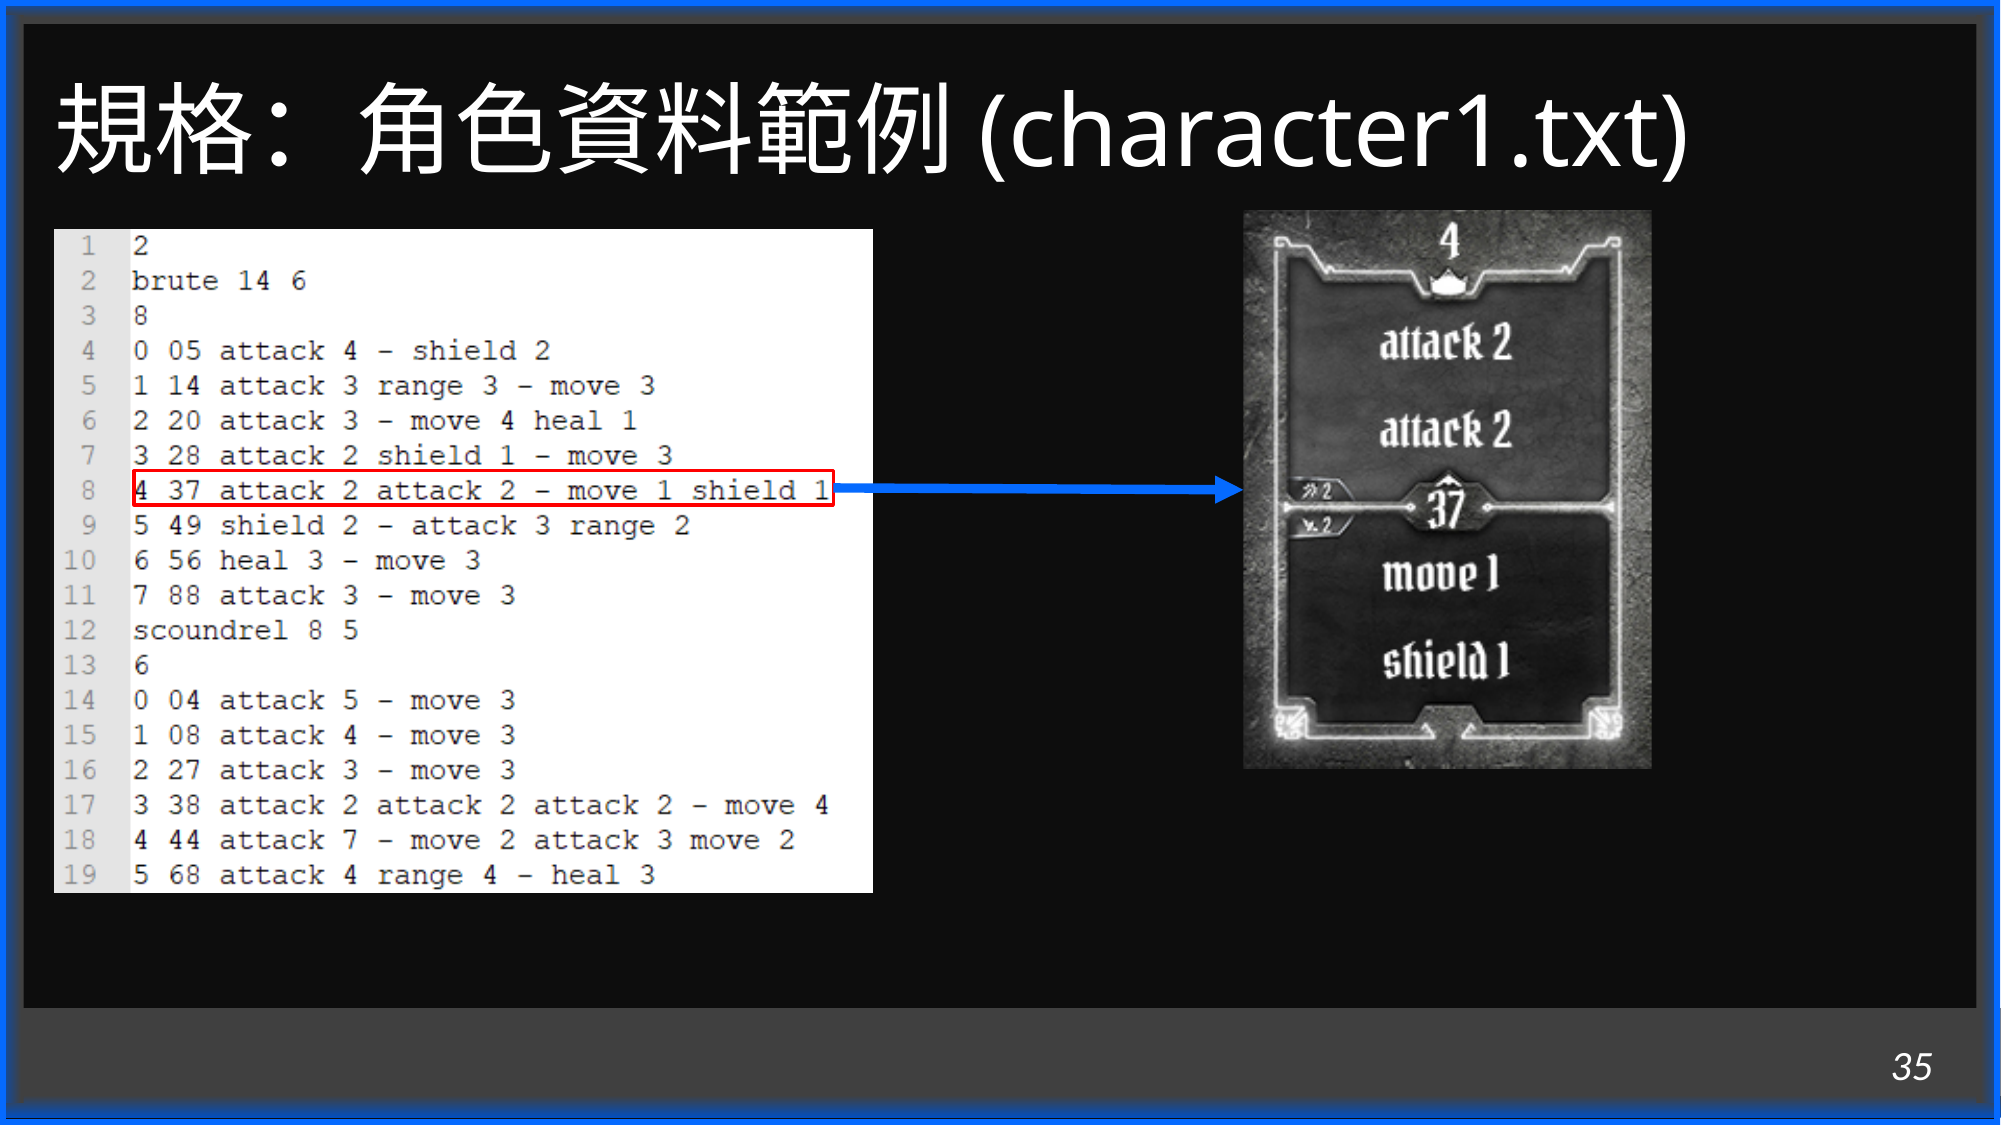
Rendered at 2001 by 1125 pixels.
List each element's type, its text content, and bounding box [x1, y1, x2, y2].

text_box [1243, 210, 1652, 769]
title 規格：角色資料範例(character1.txt) [54, 52, 1915, 215]
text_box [54, 229, 873, 893]
